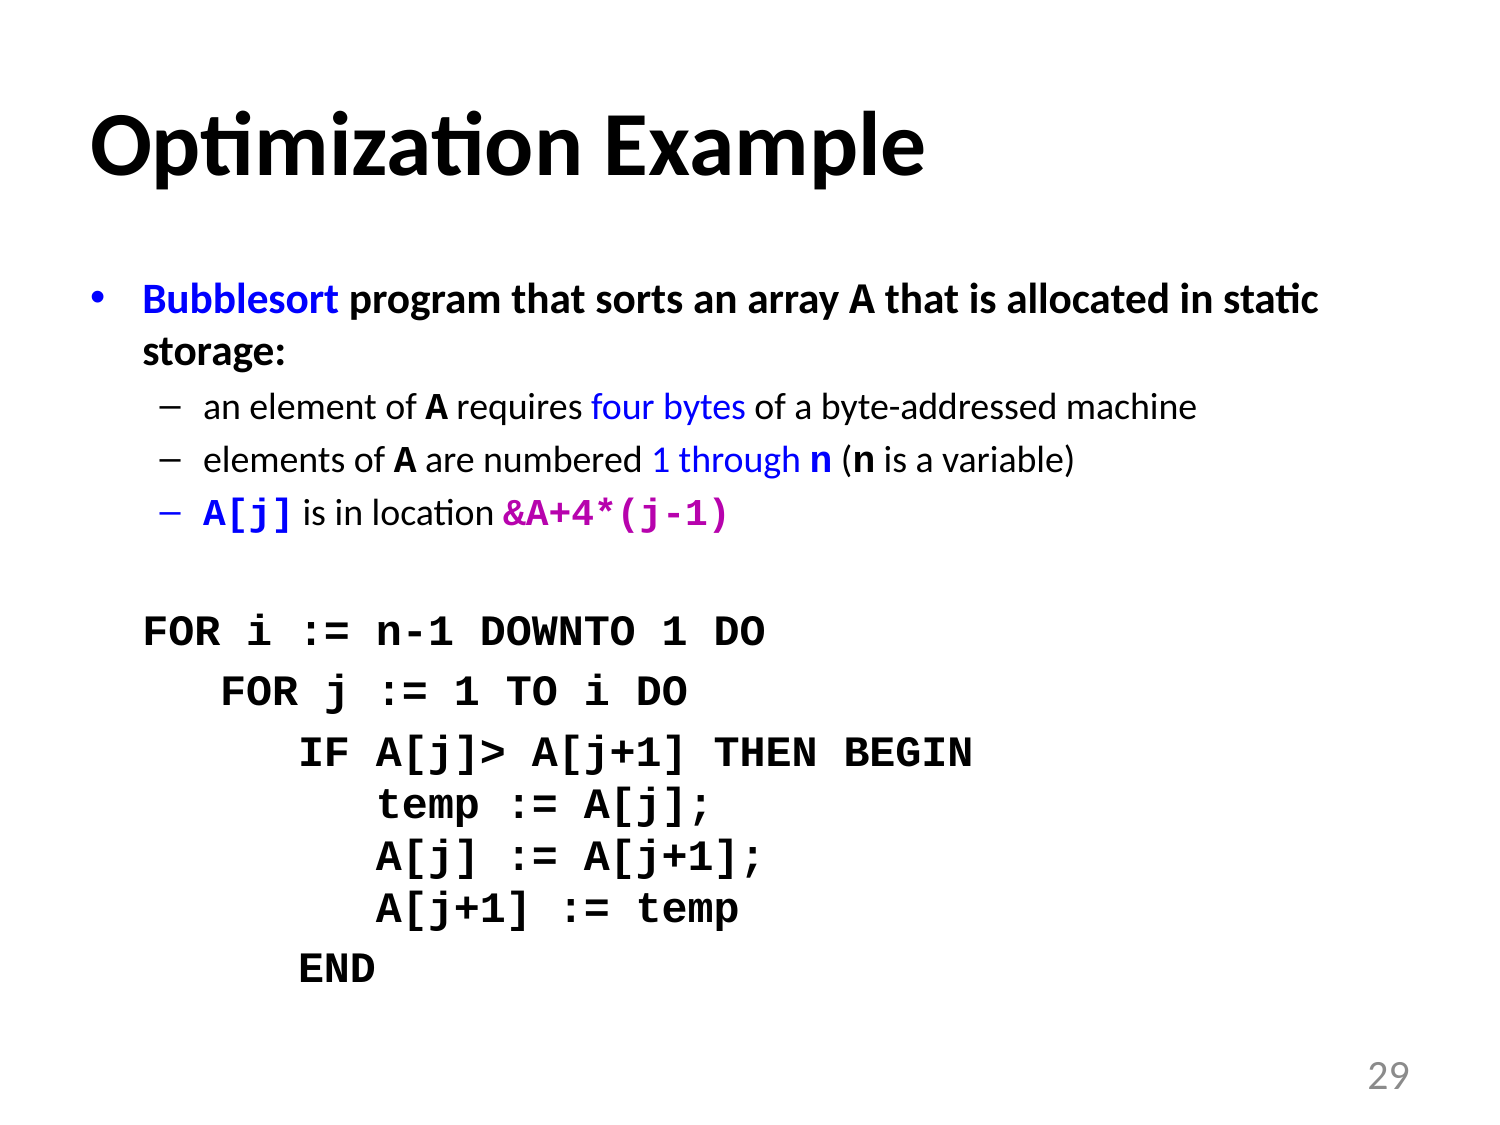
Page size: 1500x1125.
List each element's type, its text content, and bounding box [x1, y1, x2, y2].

title Optimization Example [75, 45, 1425, 233]
slide_number 29 [1074, 1042, 1425, 1103]
list Bubblesort program that sorts an array A that is allocated in static storage: an element of A requires four bytes of a byte-addressed machine elements of A are numbered 1 through n (n is a variable) A[j] is in location &A+4*(j-1) FOR i := n-1 DOWNTO 1 DO FOR j := 1 TO i DO IF A[j]> A[j+1] THEN BEGIN temp := A[j]; A[j] := A[j+1]; A[j+1] := temp END [75, 262, 1425, 1005]
